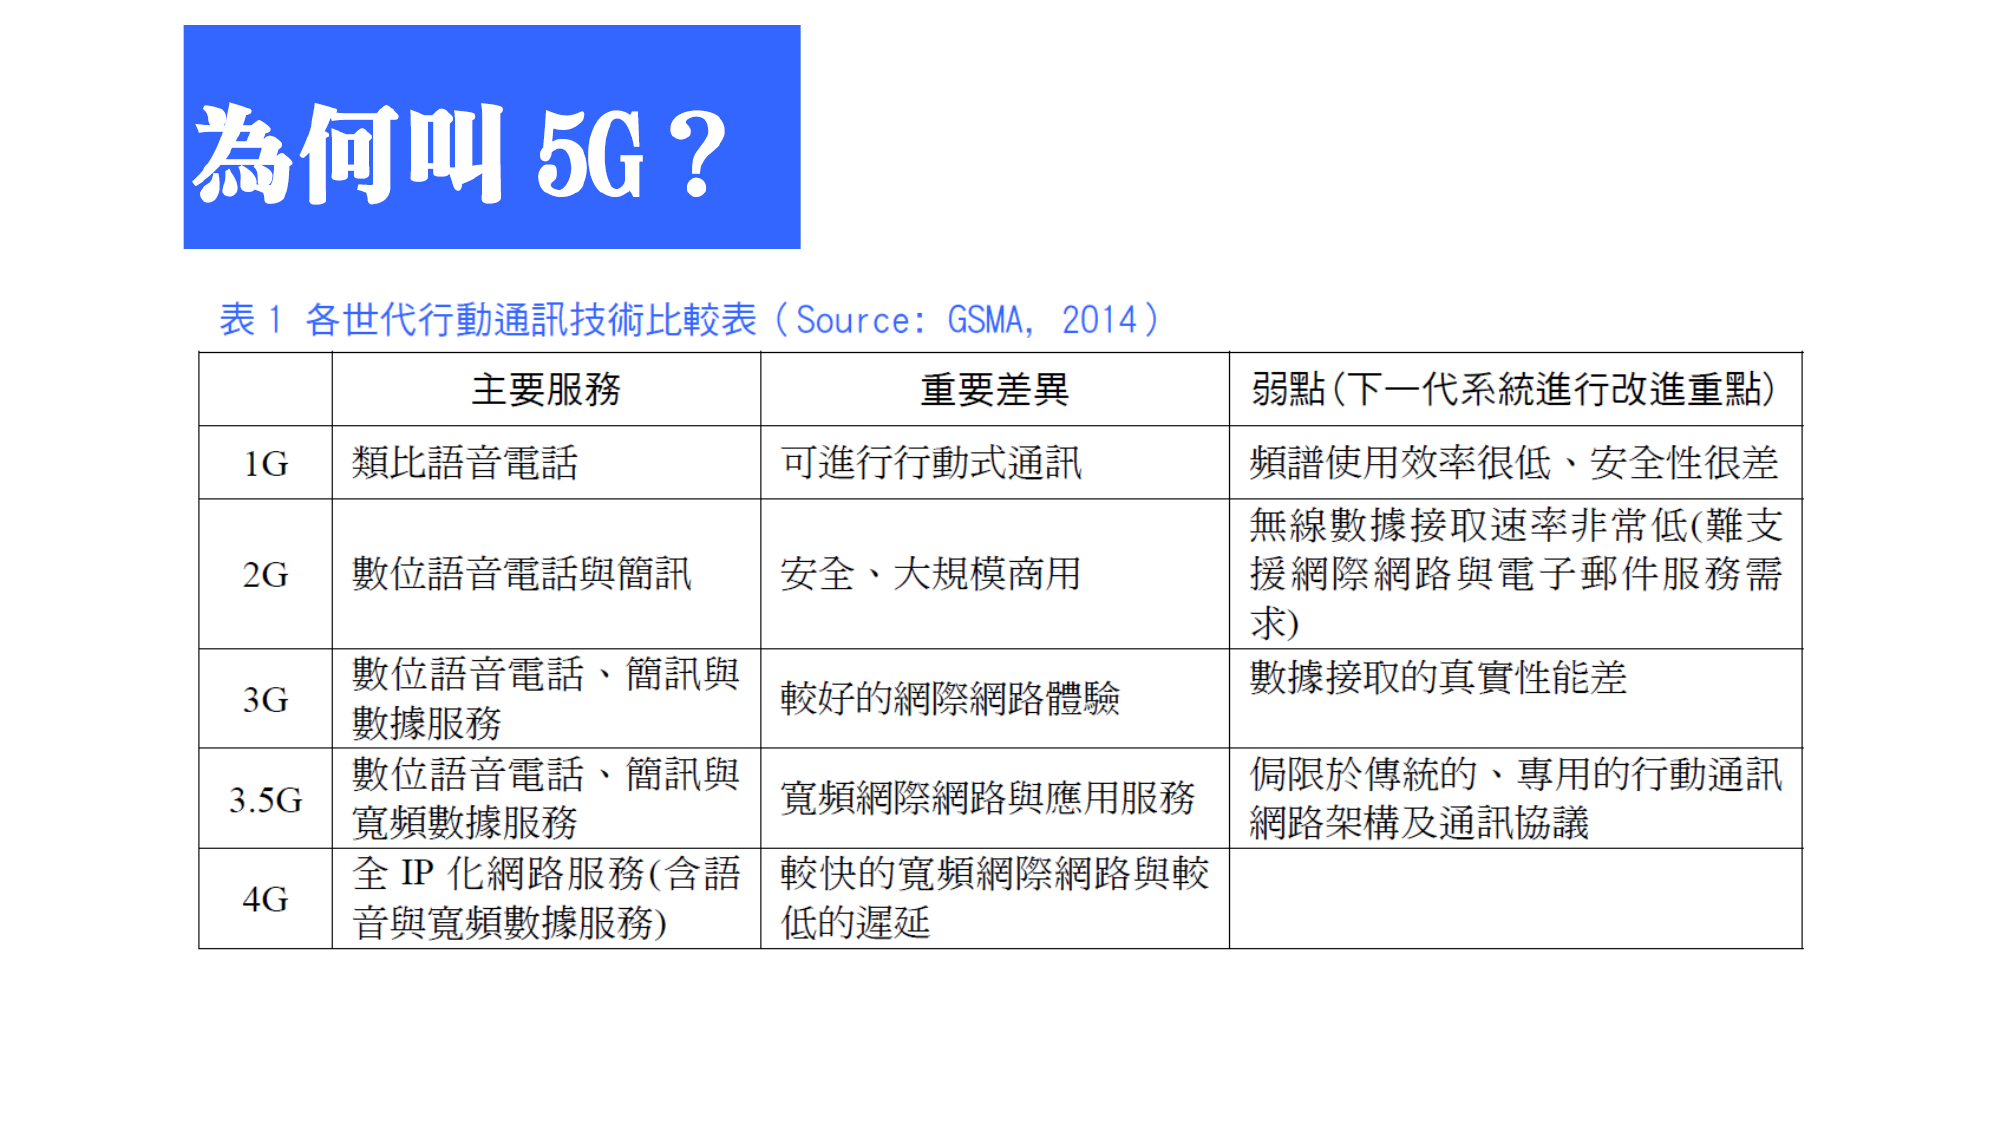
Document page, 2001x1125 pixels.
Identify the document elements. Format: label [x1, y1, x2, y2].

picture [183, 25, 801, 249]
list [137, 280, 1863, 980]
